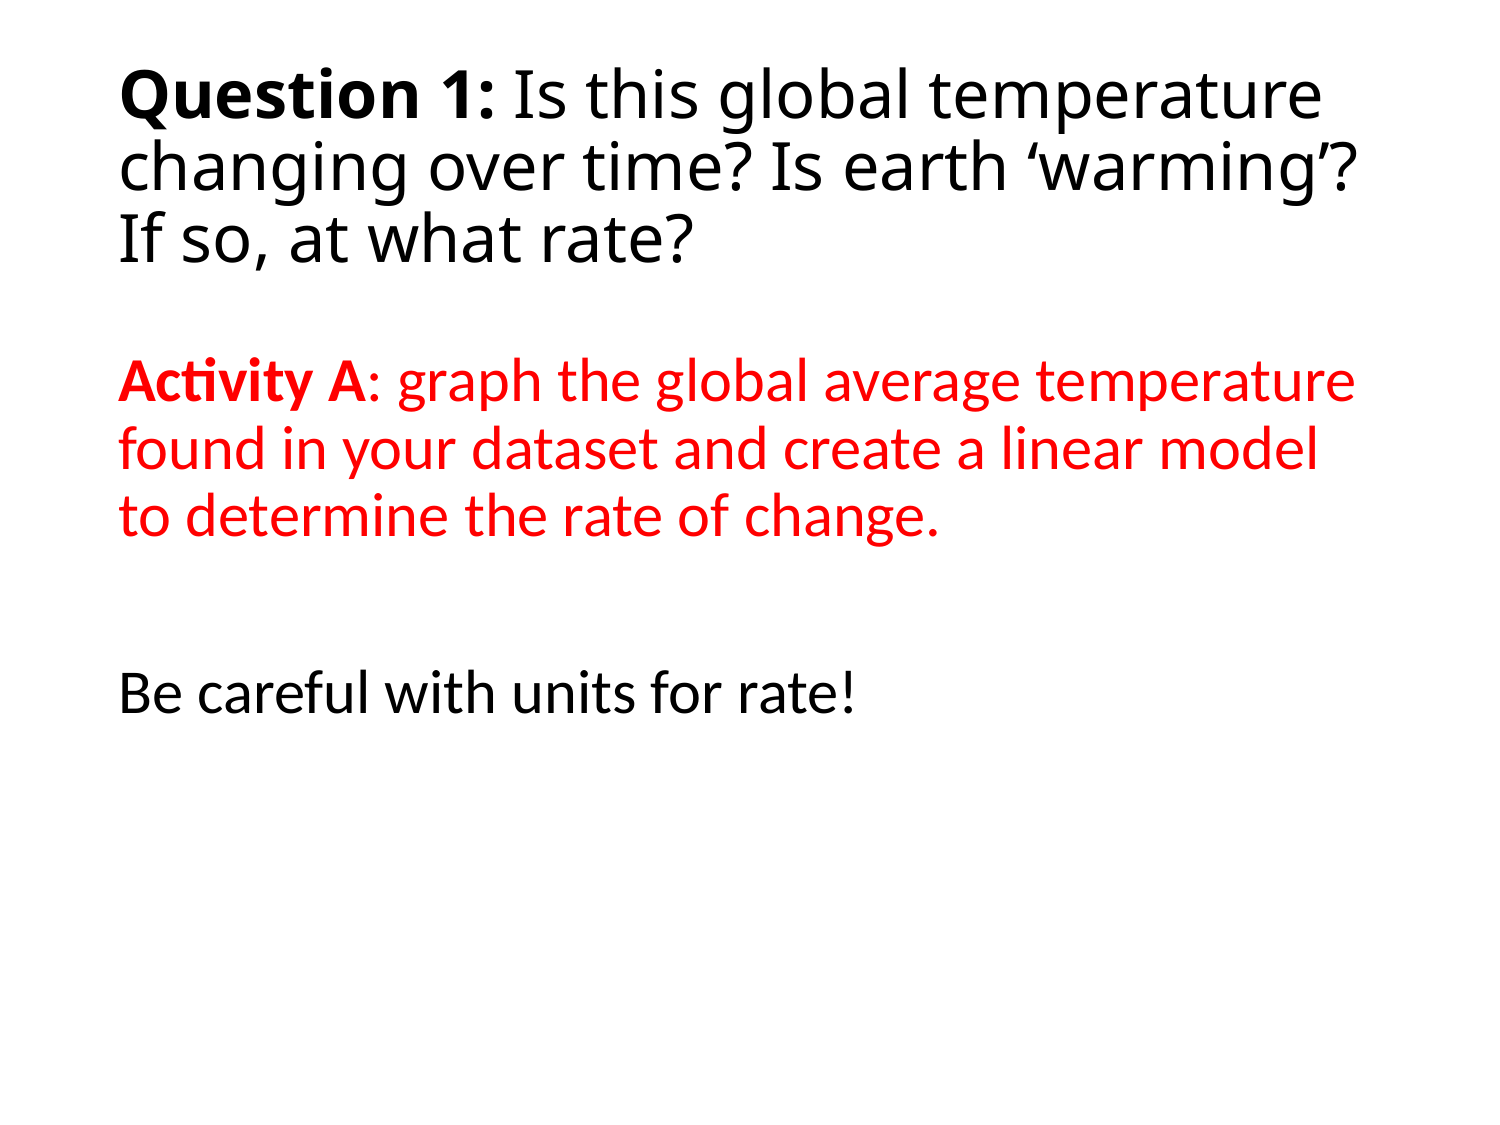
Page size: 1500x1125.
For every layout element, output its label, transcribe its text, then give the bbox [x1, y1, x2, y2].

title Question 1: Is this global temperature changing over time? Is earth ‘warming’? If so, at what rate? [103, 59, 1397, 278]
list Activity A: graph the global average temperature found in your dataset and create a linear model to determine the rate of change. Be careful with units for rate! [103, 340, 1397, 1014]
